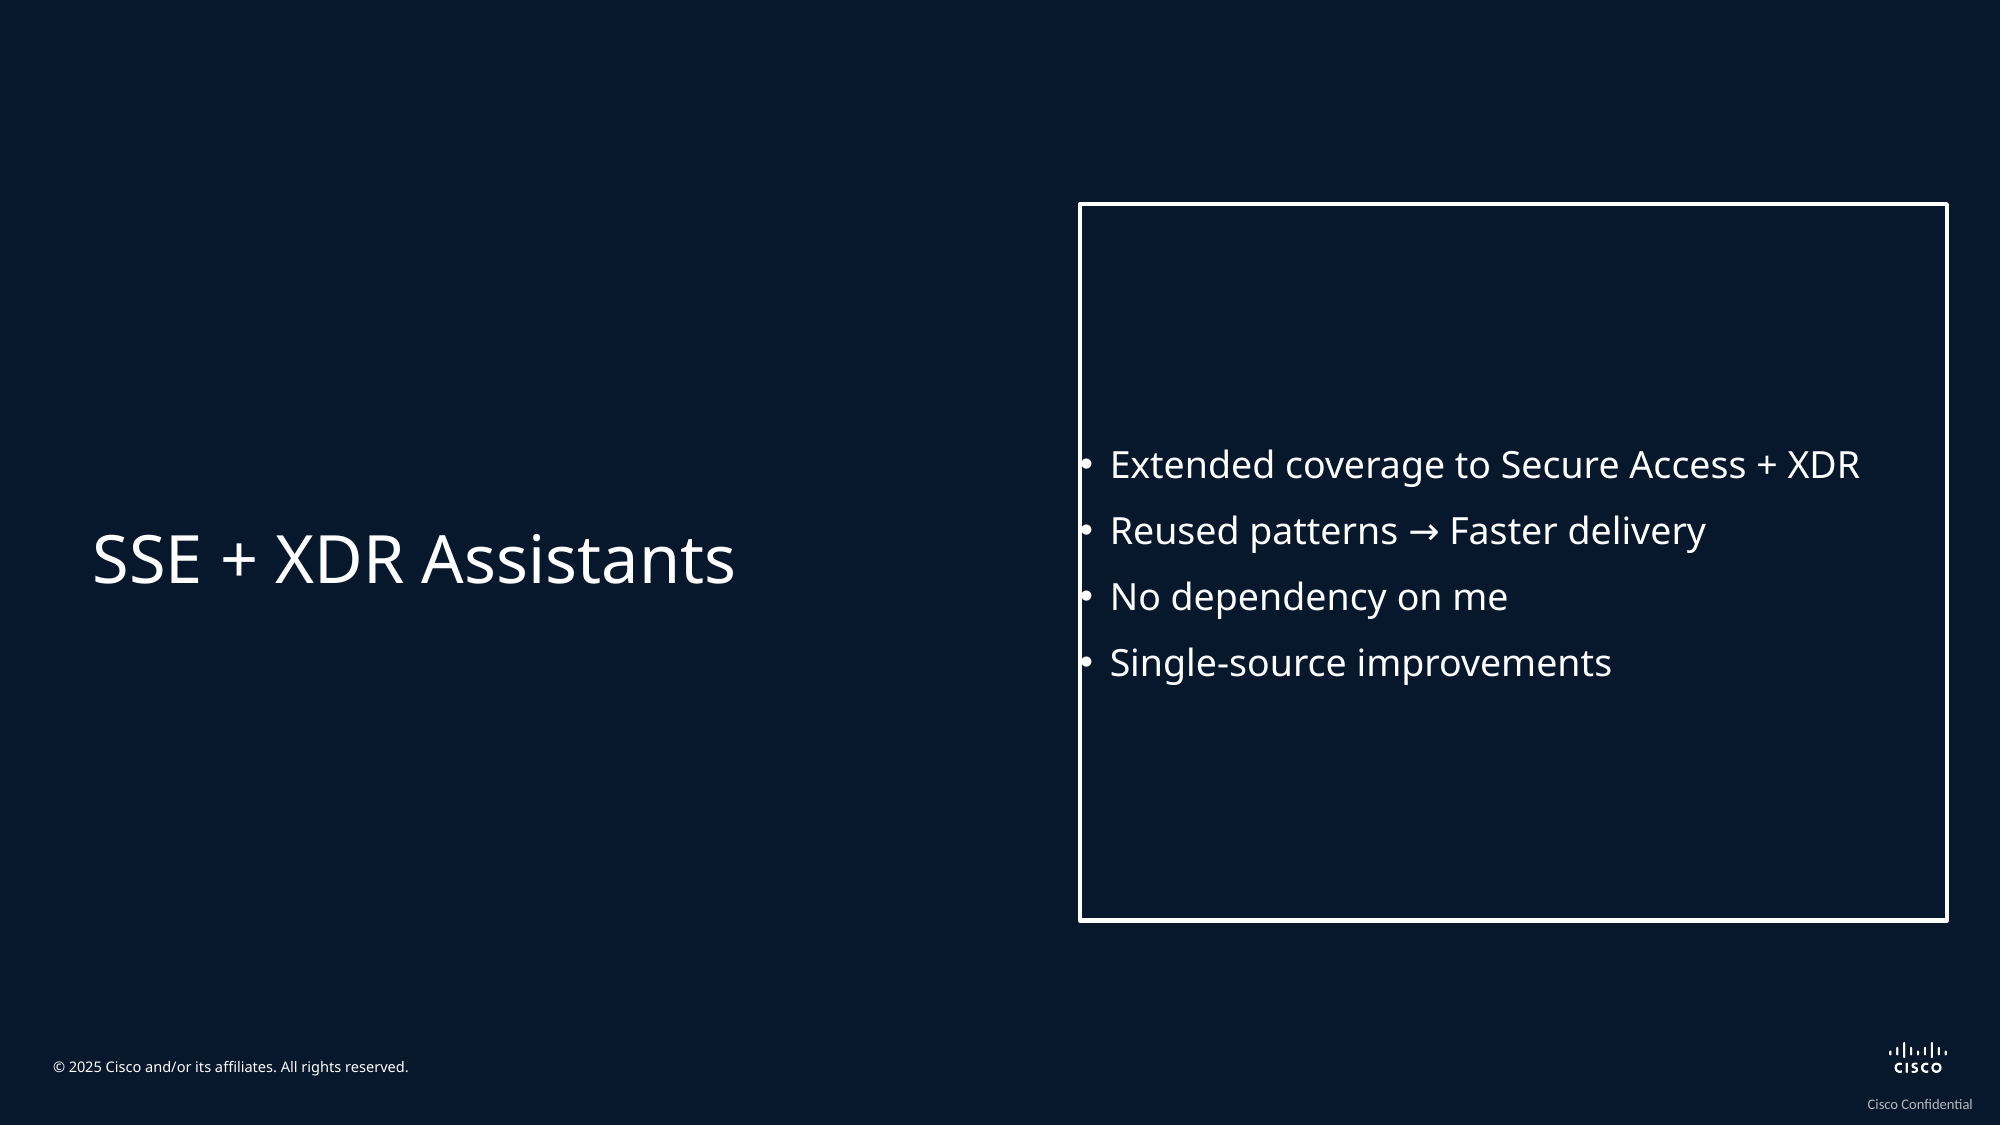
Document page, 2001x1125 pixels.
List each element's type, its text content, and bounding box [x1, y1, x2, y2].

picture [1889, 1042, 1947, 1073]
list Extended coverage to Secure Access + XDR Reused patterns → Faster delivery No dependency on me Single-source improvements [1078, 202, 1949, 923]
title SSE + XDR Assistants [92, 383, 959, 742]
